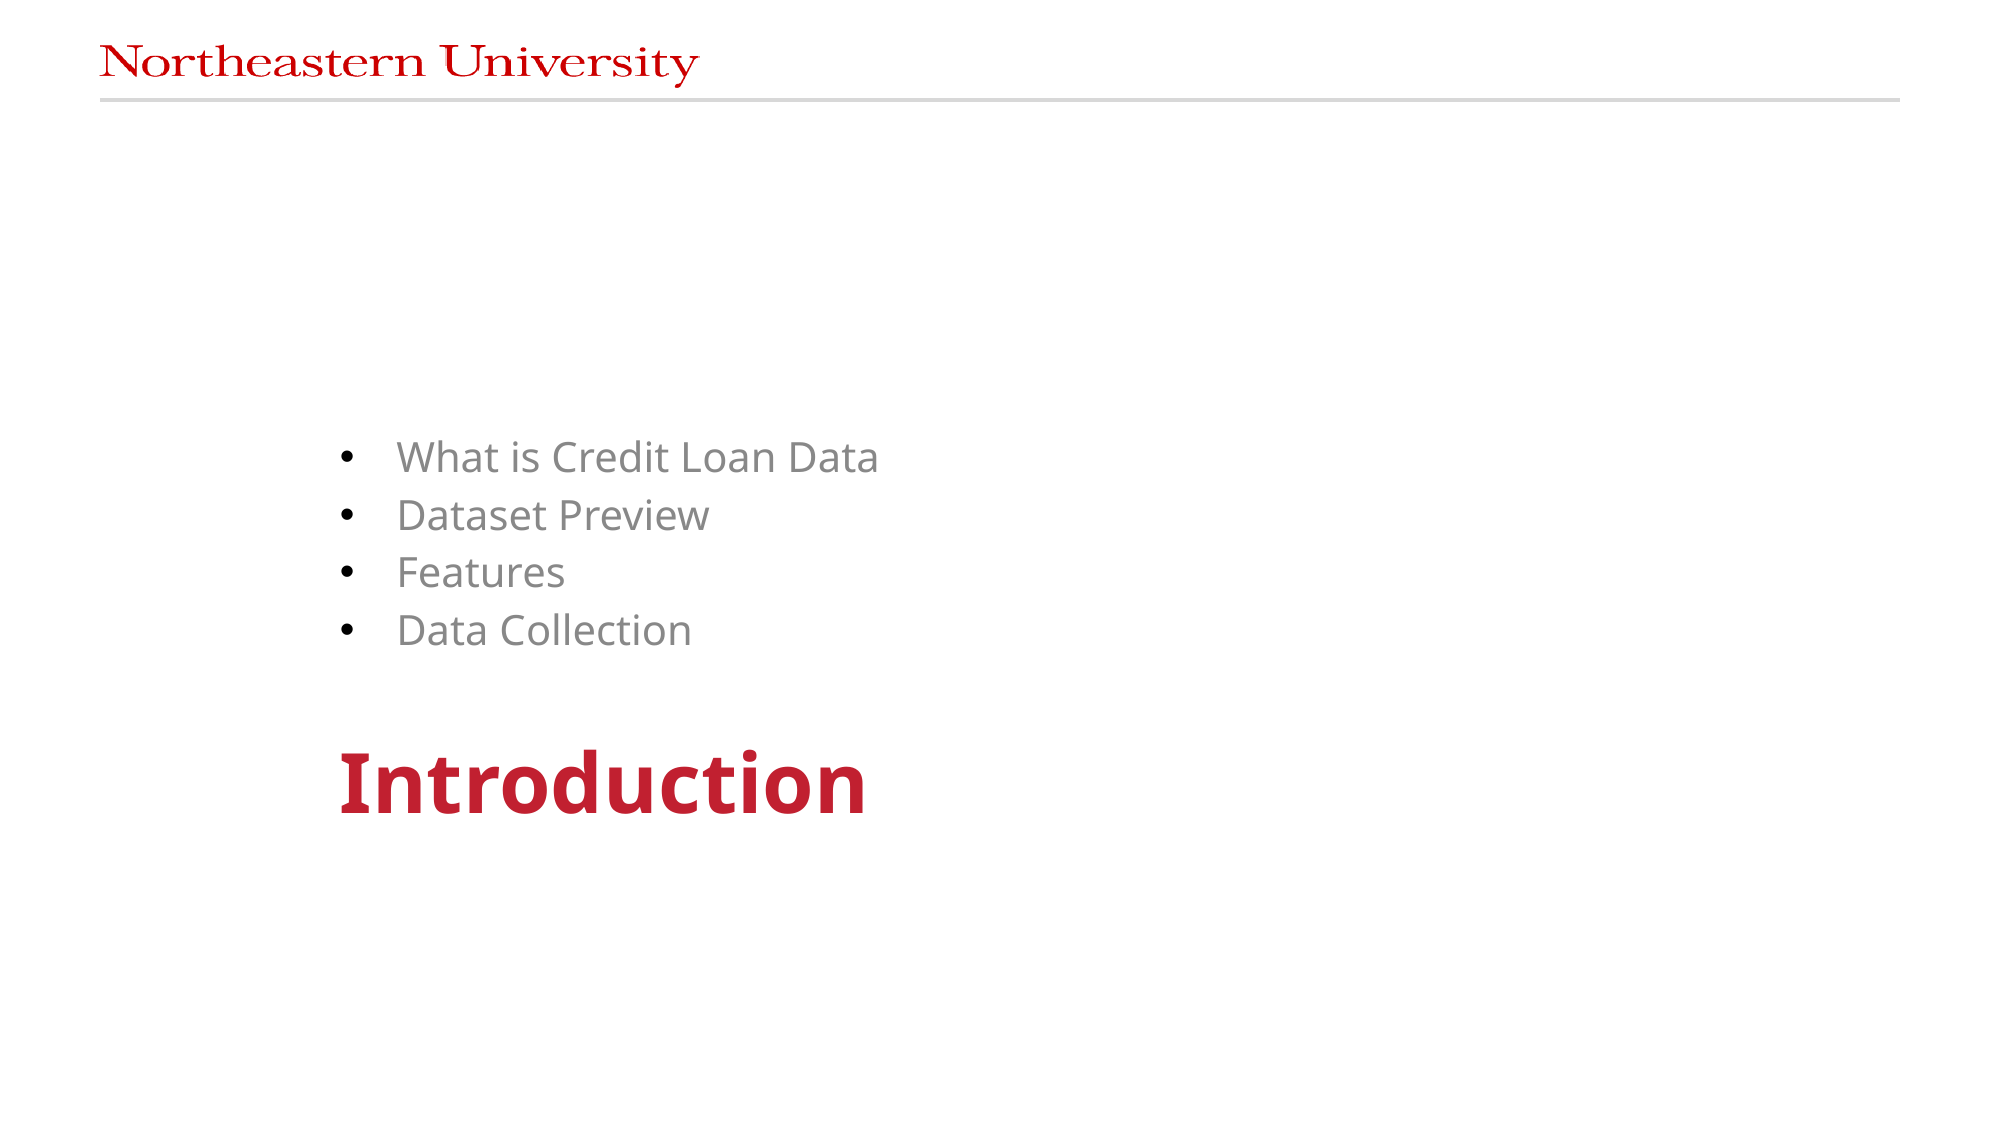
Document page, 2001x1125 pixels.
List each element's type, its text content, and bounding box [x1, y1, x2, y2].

title Introduction [324, 722, 1675, 937]
picture [99, 44, 308, 88]
list What is Credit Loan Data Dataset Preview Features Data Collection [324, 339, 1675, 713]
text_box [308, 37, 1634, 117]
